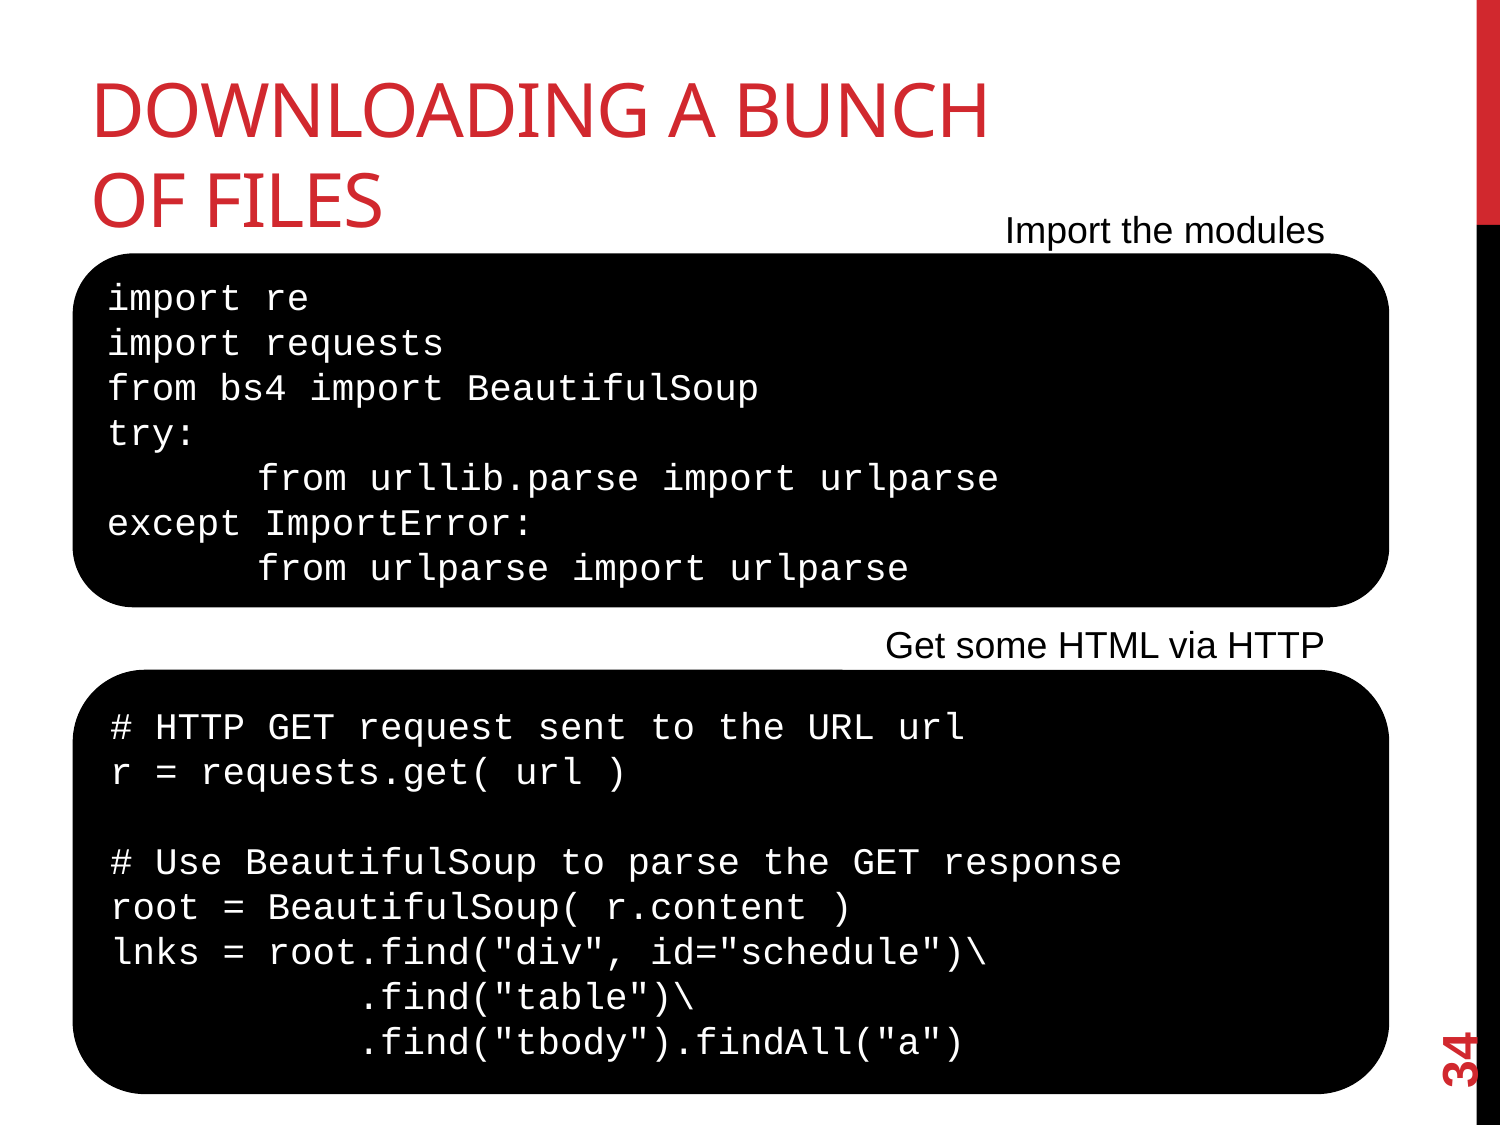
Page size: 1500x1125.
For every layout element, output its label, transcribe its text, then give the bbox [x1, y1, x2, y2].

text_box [74, 198, 1388, 606]
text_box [74, 613, 1388, 1093]
slide_number 34 [1427, 887, 1488, 1104]
title Downloading a bunch of files [75, 25, 1025, 196]
